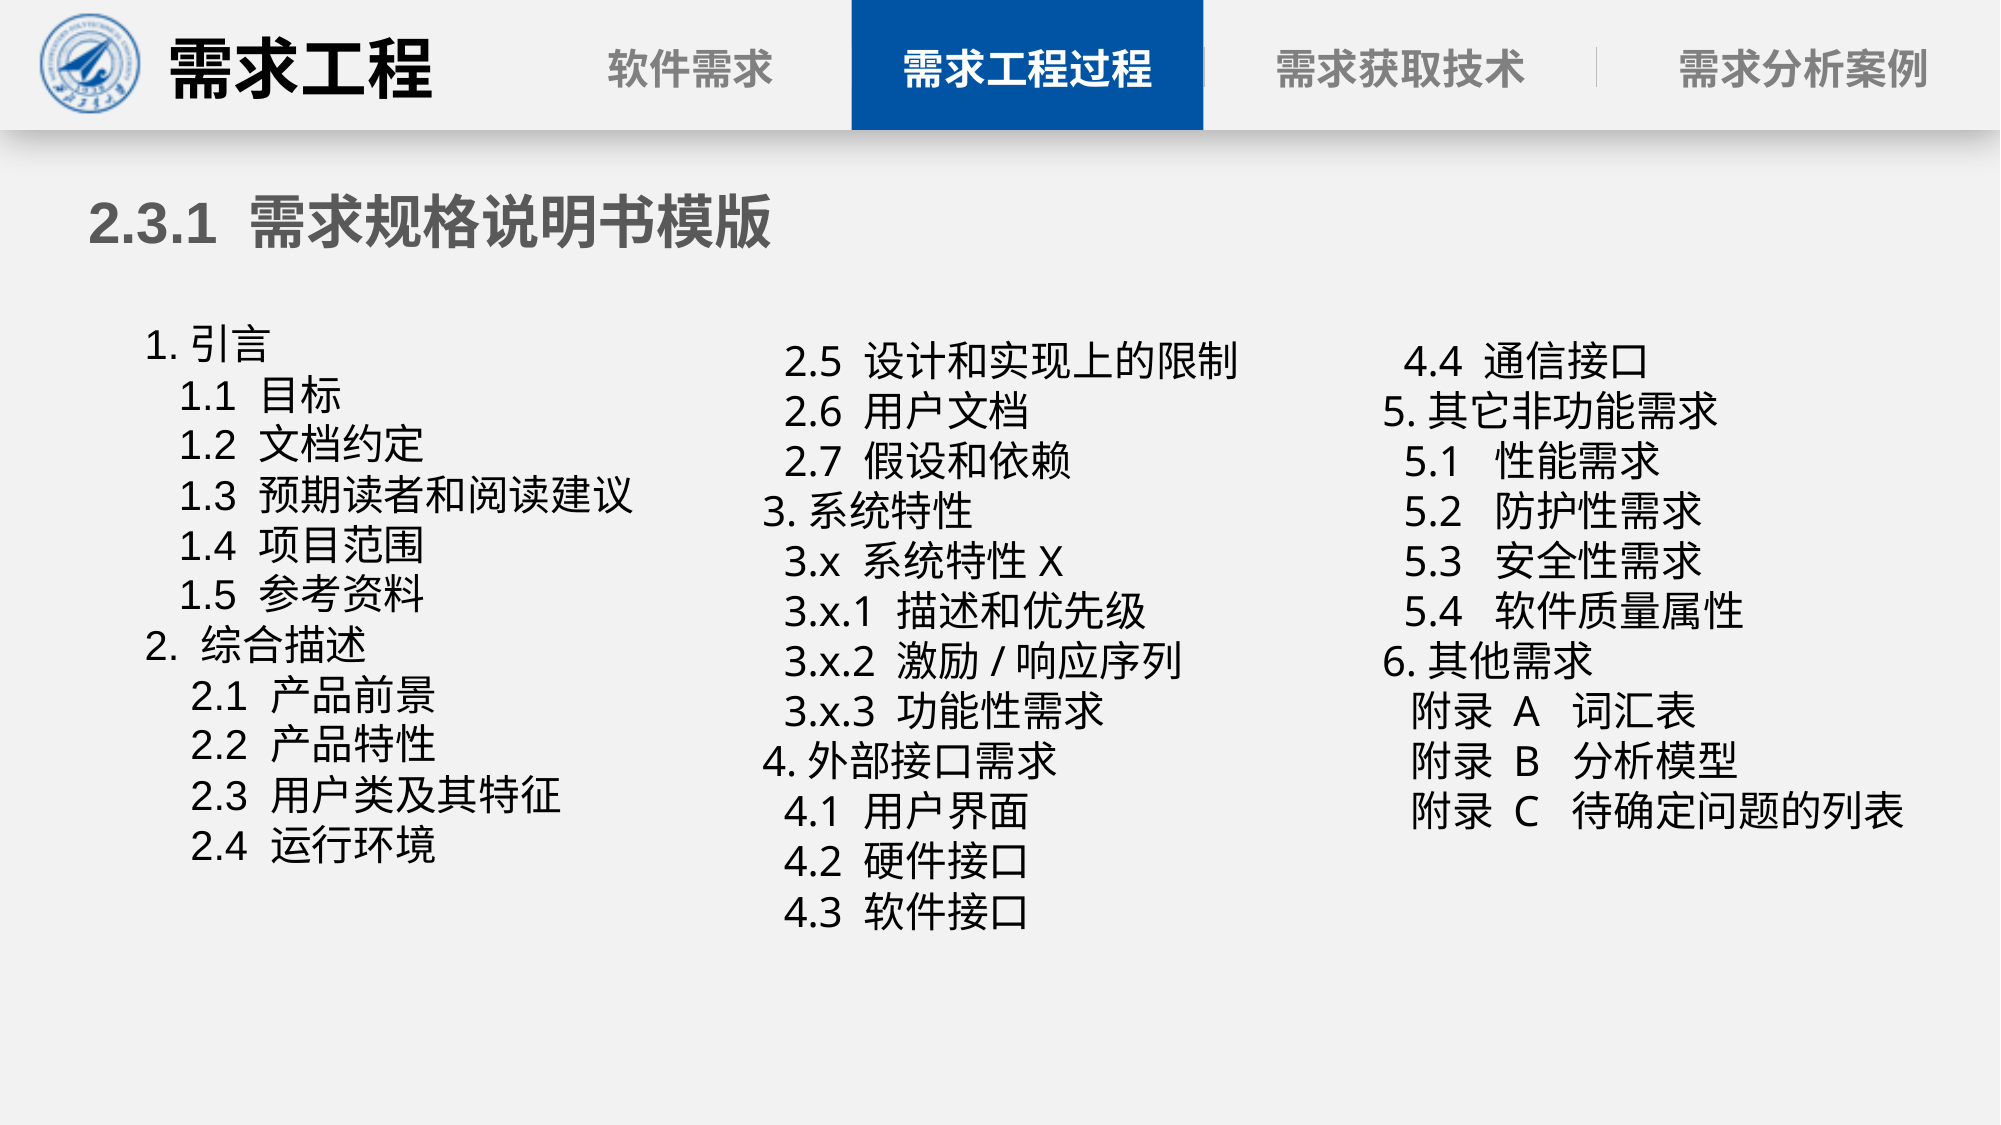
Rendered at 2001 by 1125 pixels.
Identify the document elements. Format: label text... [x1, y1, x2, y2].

text_box 需求分析案例 [1665, 35, 1942, 102]
text_box [851, 0, 1205, 131]
text_box 2.3.1 需求规格说明书模版 [88, 177, 1111, 263]
text_box [1205, 0, 2000, 131]
text_box 需求工程过程 [892, 35, 1164, 102]
text_box 2.5 设计和实现上的限制 2.6 用户文档 2.7 假设和依赖 3.系统特性 3.x 系统特性X 3.x.1 描述和优先级 3.x.2 激励/响应序列 3.x.3 功能性需求 4.外部接口需求 4.1 用户界面 4.2 硬件接口 4.3 软件接口 [736, 327, 1420, 943]
text_box 需求获取技术 [1264, 35, 1536, 102]
text_box 4.4 通信接口 5.其它非功能需求 5.1 性能需求 5.2 防护性需求 5.3 安全性需求 5.4 软件质量属性 6.其他需求 附录 A 词汇表 附录 B 分析模型 附录 C 待确定问题的列表 [1367, 327, 1956, 893]
picture [22, 4, 153, 122]
text_box [0, 0, 851, 131]
text_box 1.引言 1.1 目标 1.2 文档约定 1.3 预期读者和阅读建议 1.4 项目范围 1.5 参考资料 2. 综合描述 2.1 产品前景 2.2 产品特性 2.3 用户类及其特征 2.4 运行环境 [129, 310, 693, 876]
text_box 需求工程 [152, 18, 480, 115]
text_box 软件需求 [580, 35, 802, 102]
